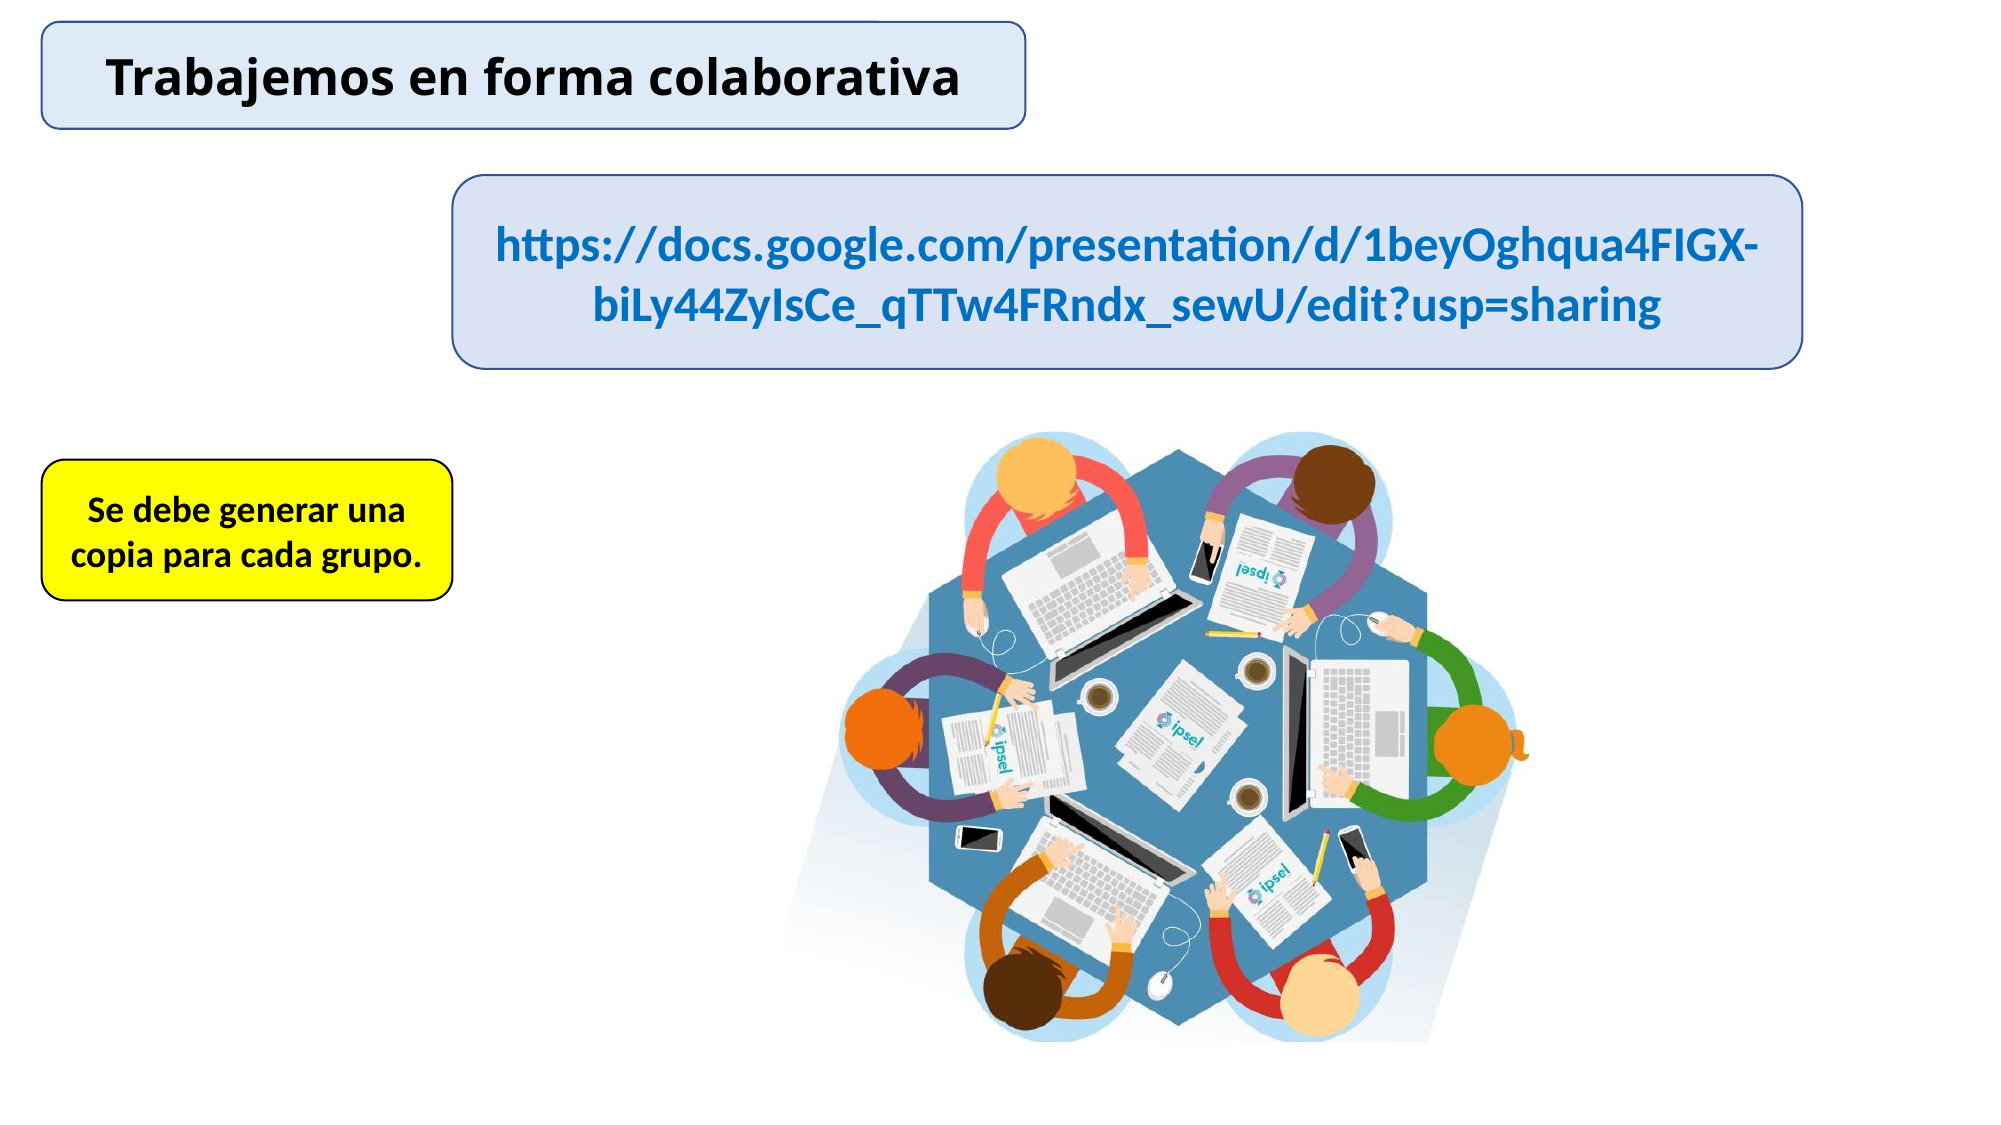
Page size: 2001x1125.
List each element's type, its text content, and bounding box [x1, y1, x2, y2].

text_box Se debe generar una copia para cada grupo. [40, 458, 454, 602]
picture [775, 431, 1530, 1043]
text_box Trabajemos en forma colaborativa [40, 20, 1027, 130]
text_box https://docs.google.com/presentation/d/1beyOghqua4FIGX-biLy44ZyIsCe_qTTw4FRndx_sewU/edit?usp=sharing [451, 174, 1804, 370]
